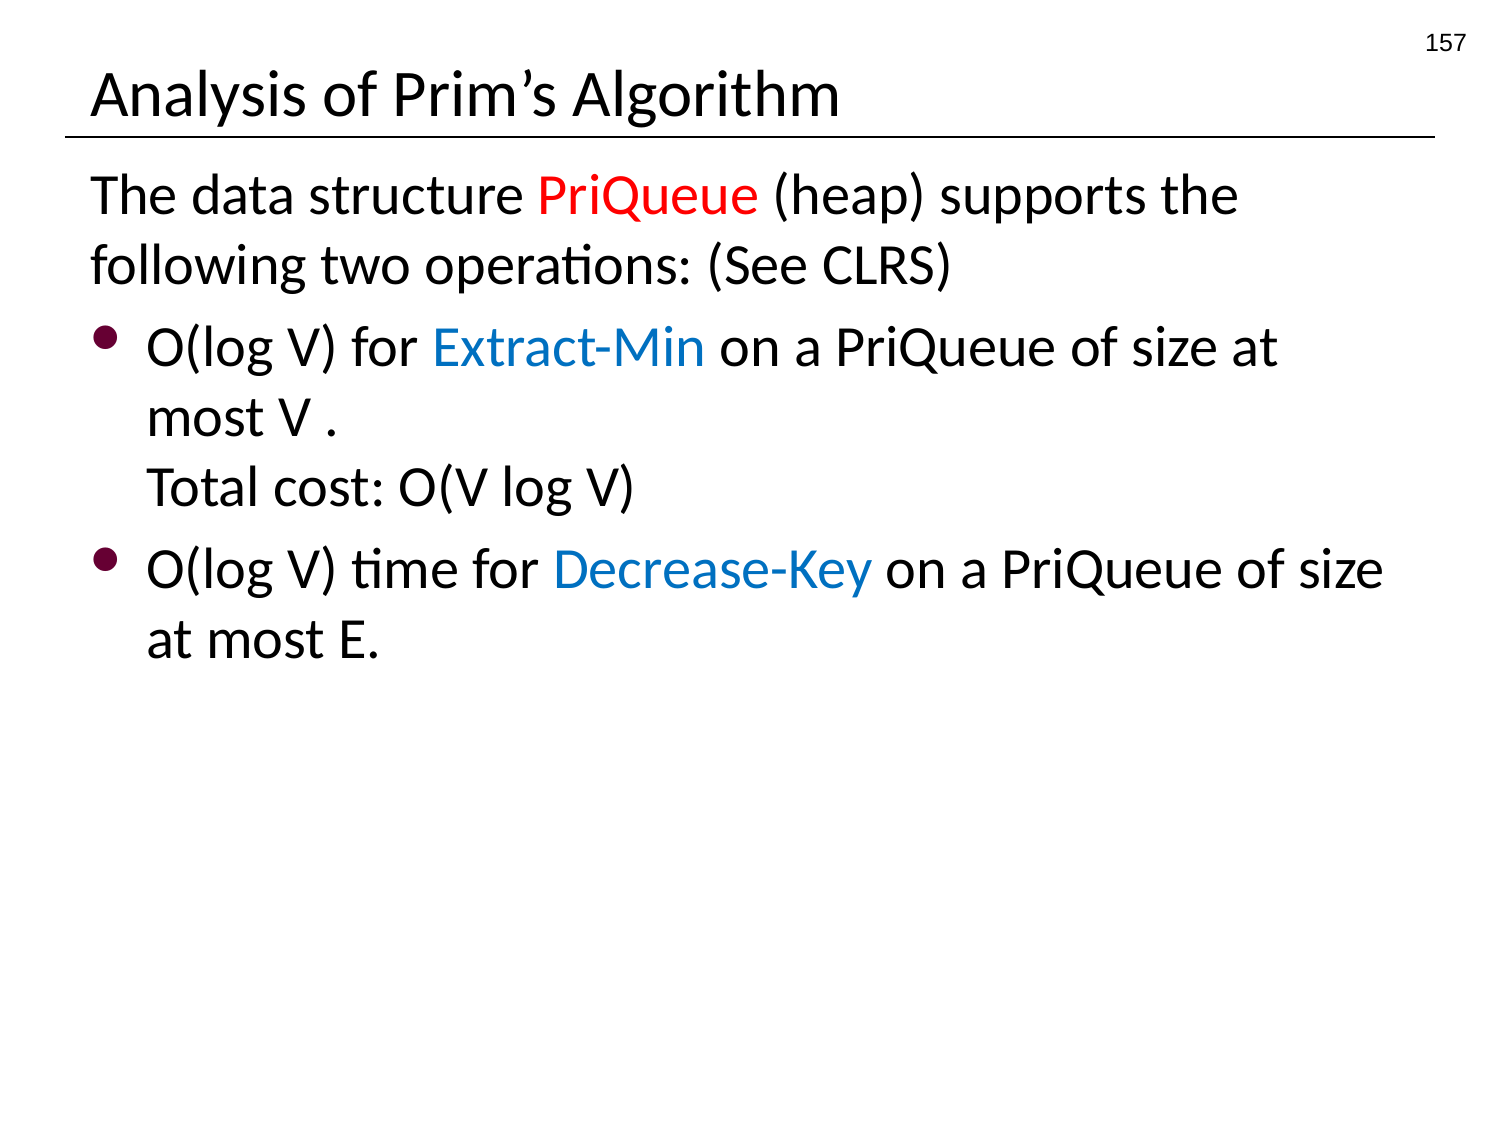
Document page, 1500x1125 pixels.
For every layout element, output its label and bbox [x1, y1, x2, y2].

slide_number [1131, 18, 1483, 62]
title [75, 20, 1425, 138]
list [75, 148, 1425, 1094]
